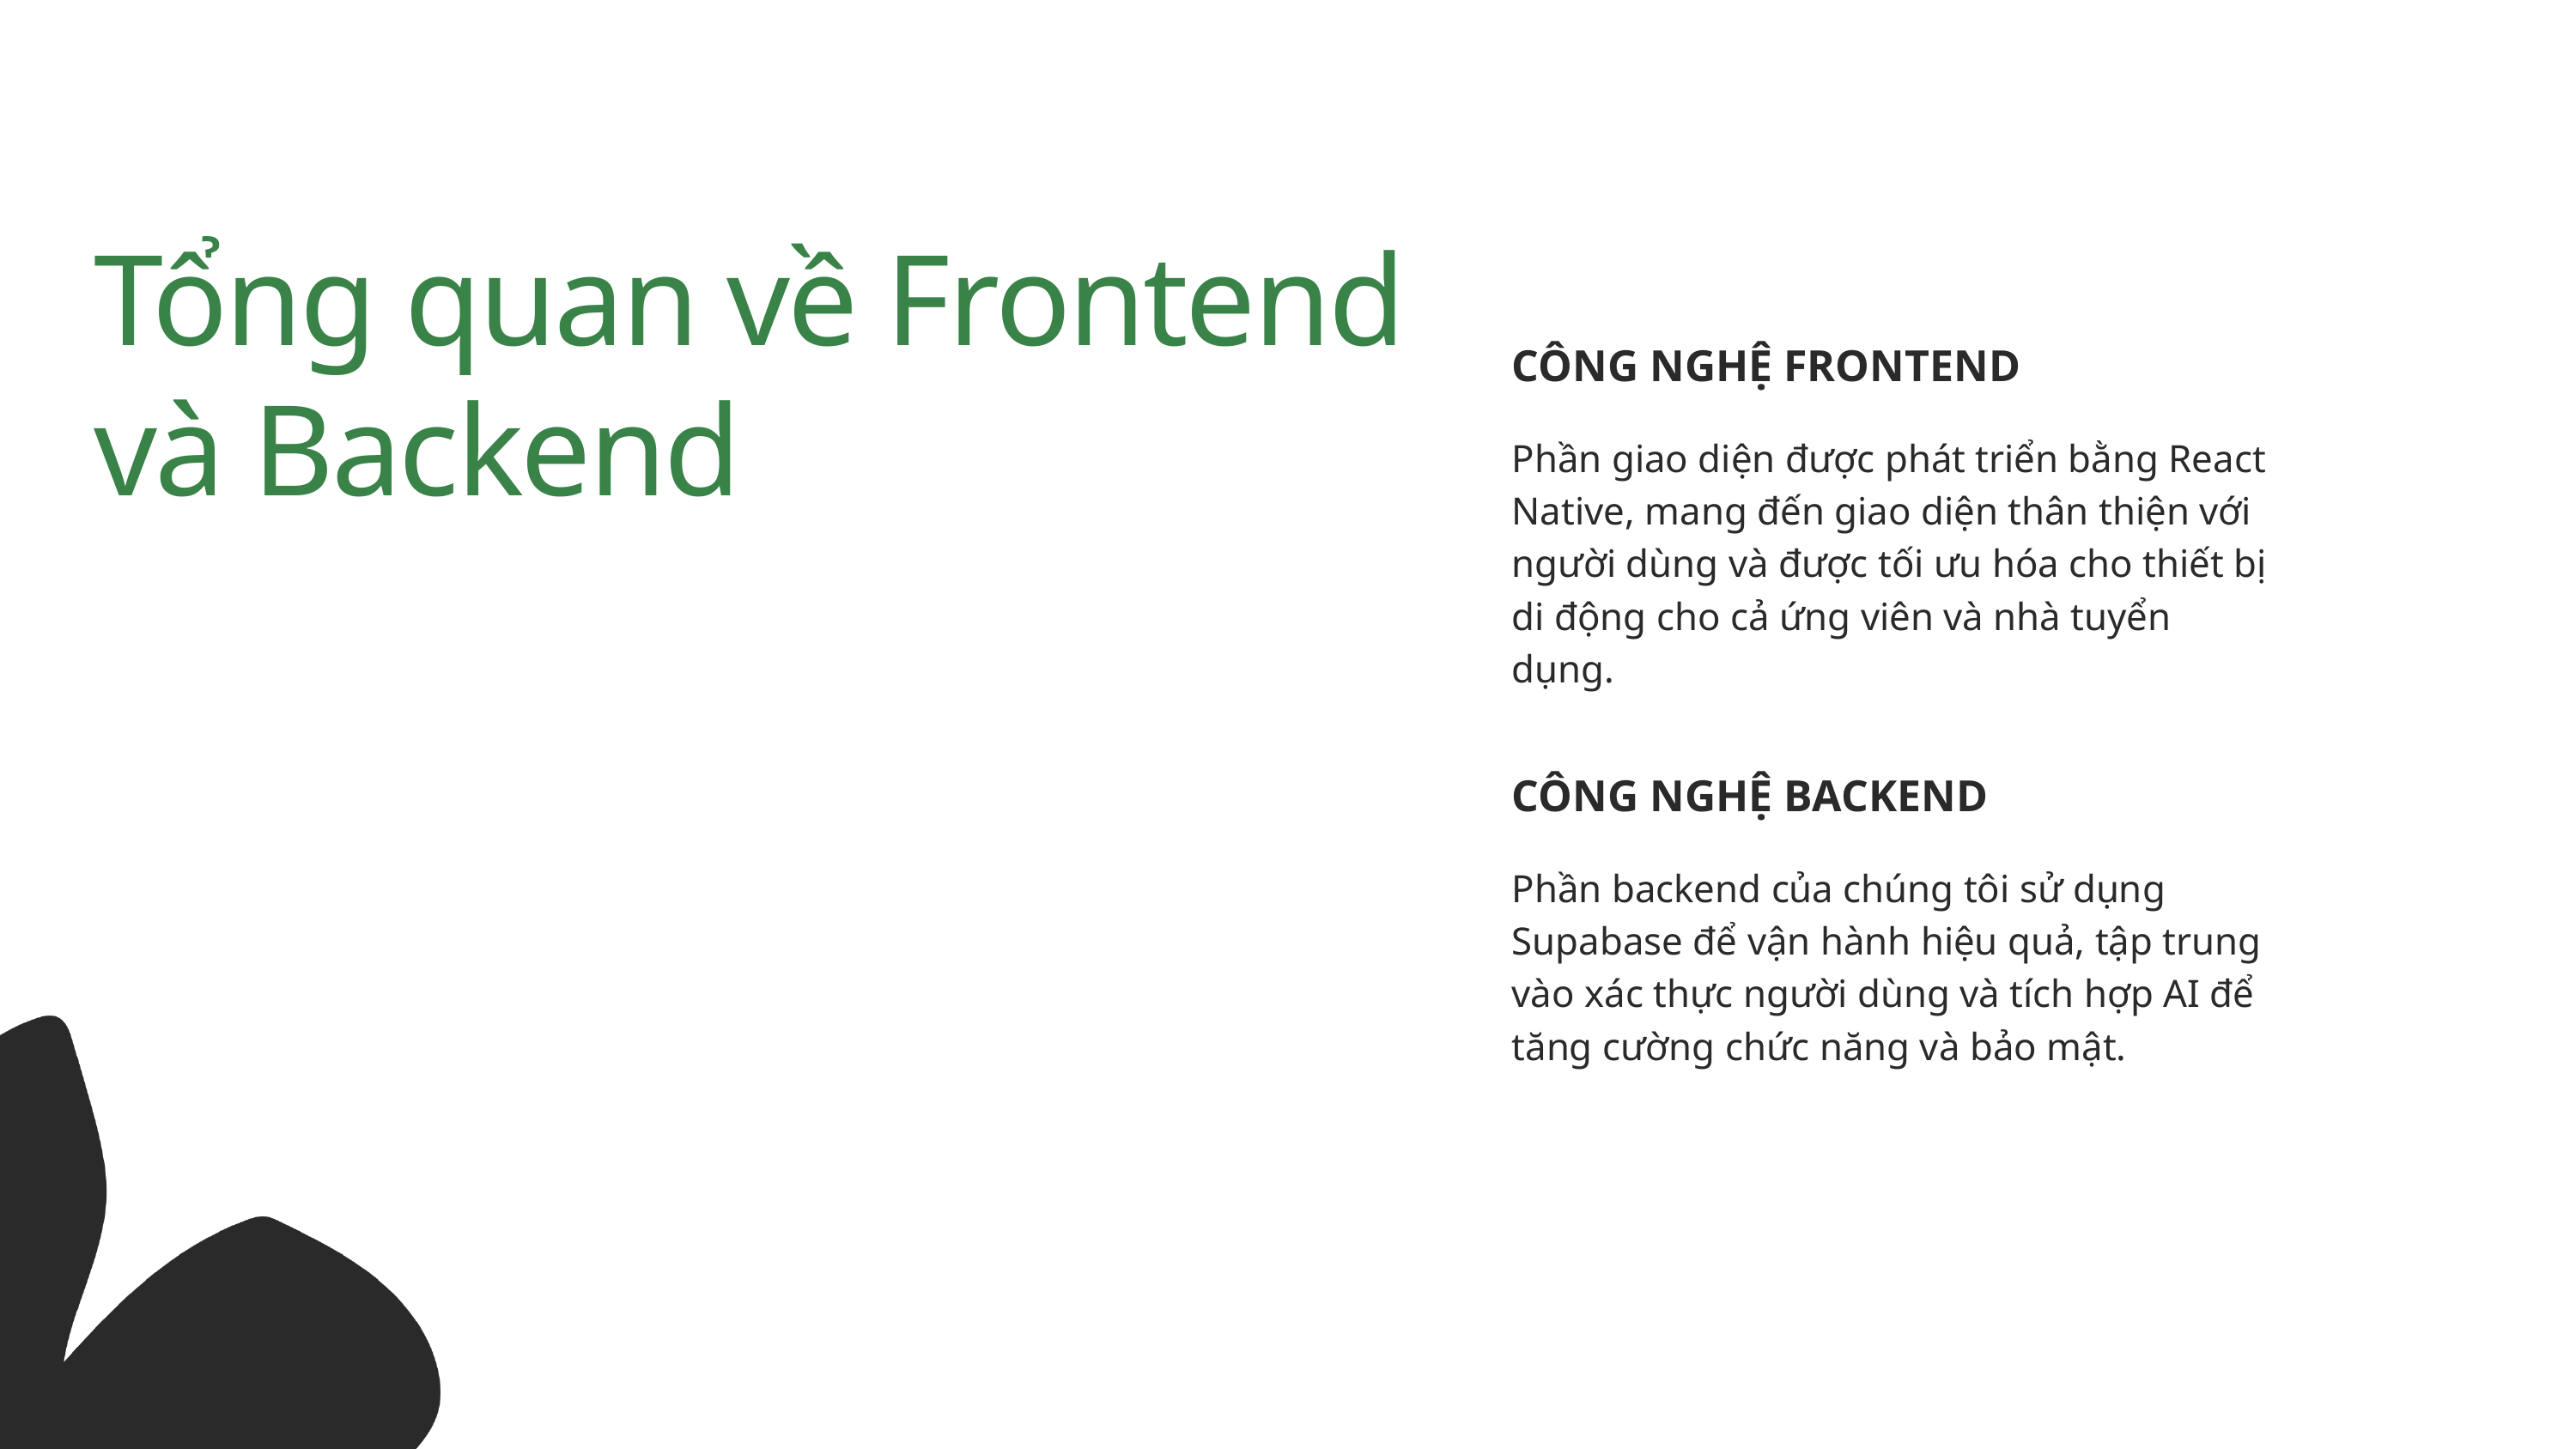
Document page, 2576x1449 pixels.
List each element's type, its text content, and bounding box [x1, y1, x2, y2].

text_box [0, 1014, 442, 1449]
text_box Tổng quan về Frontend và Backend [94, 220, 1406, 671]
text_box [1511, 334, 2280, 1114]
